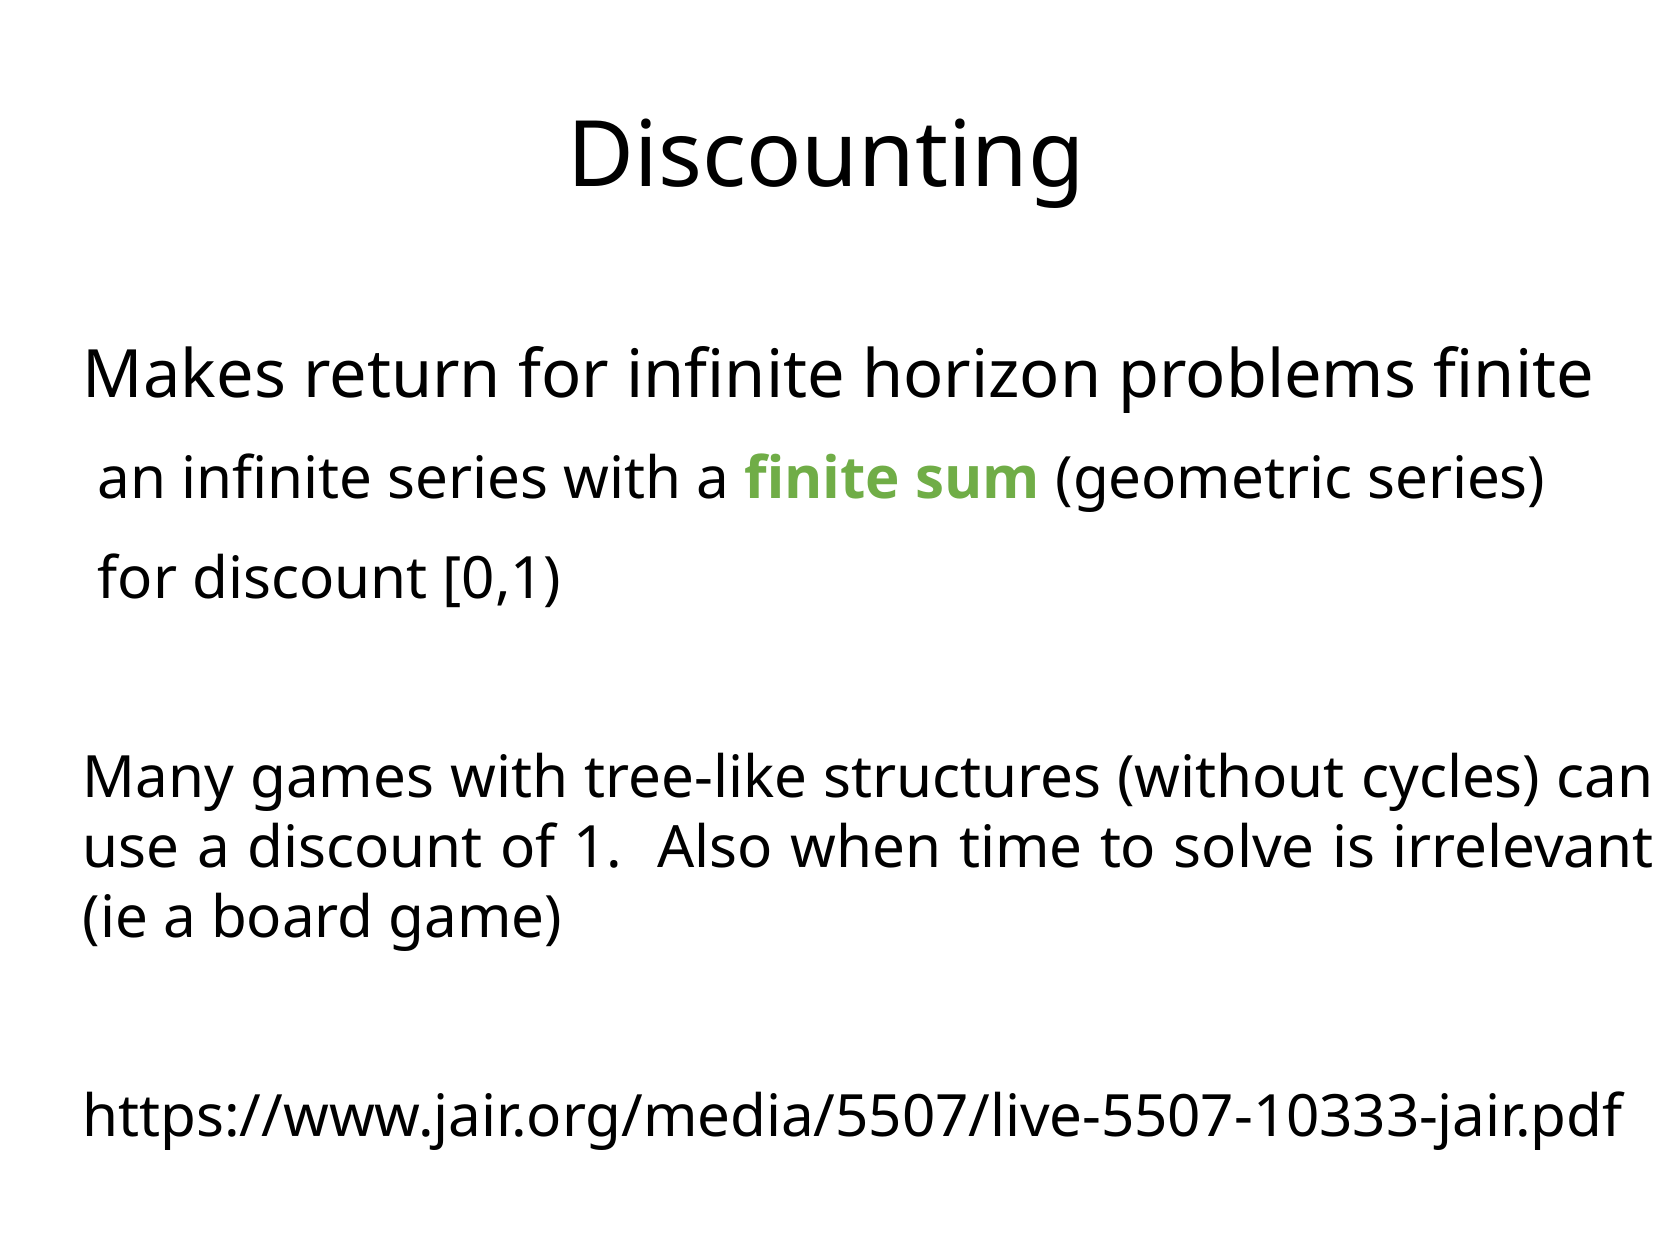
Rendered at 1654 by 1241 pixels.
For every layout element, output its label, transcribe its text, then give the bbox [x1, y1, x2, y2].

list Makes return for infinite horizon problems finite an infinite series with a finite sum (geometric series) for discount [0,1) Many games with tree-like structures (without cycles) can use a discount of 1. Also when time to solve is irrelevant (ie a board game) https://www.jair.org/media/5507/live-5507-10333-jair.pdf [82, 330, 1654, 1182]
title Discounting [82, 46, 1571, 254]
